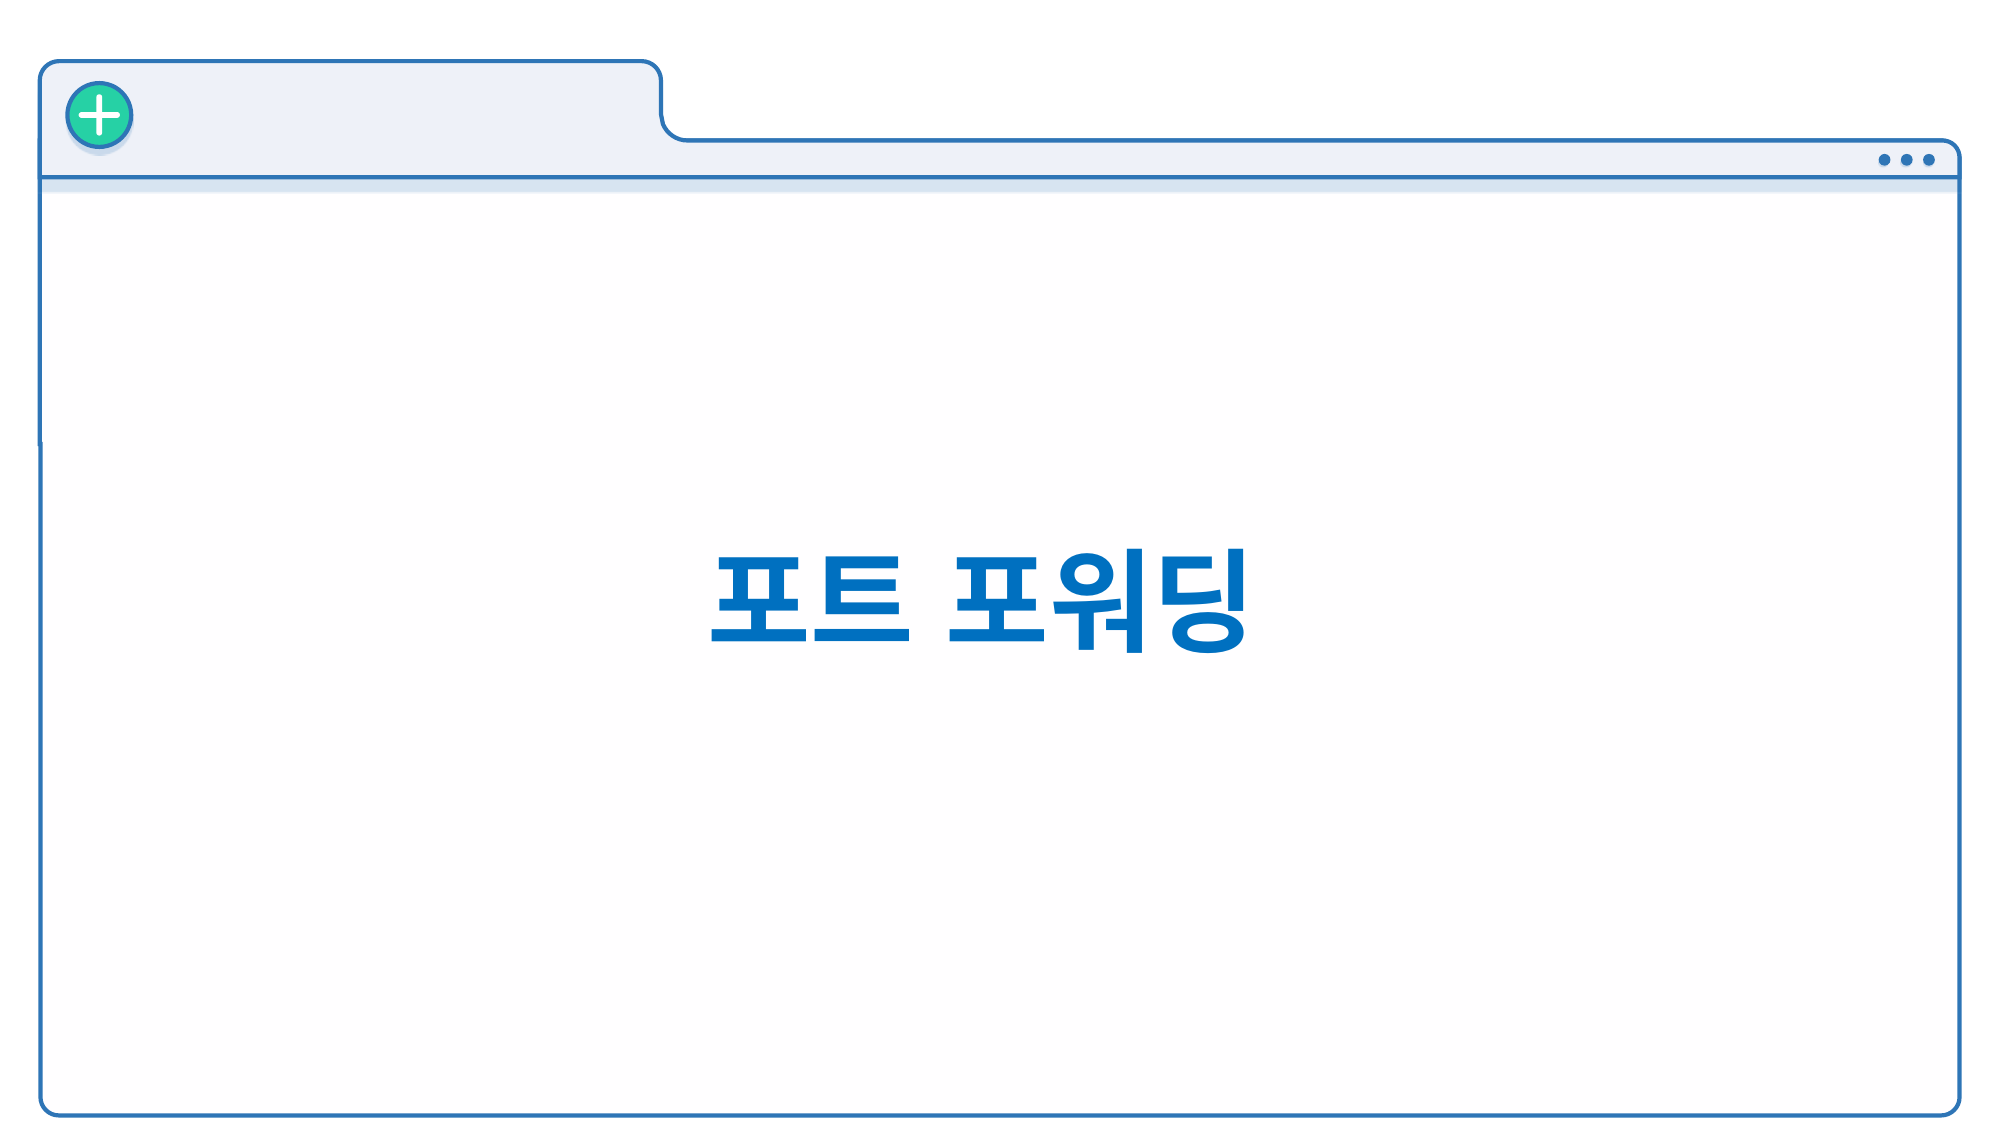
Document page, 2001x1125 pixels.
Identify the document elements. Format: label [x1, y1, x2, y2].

text_box [39, 61, 1960, 1116]
text_box [67, 83, 132, 147]
